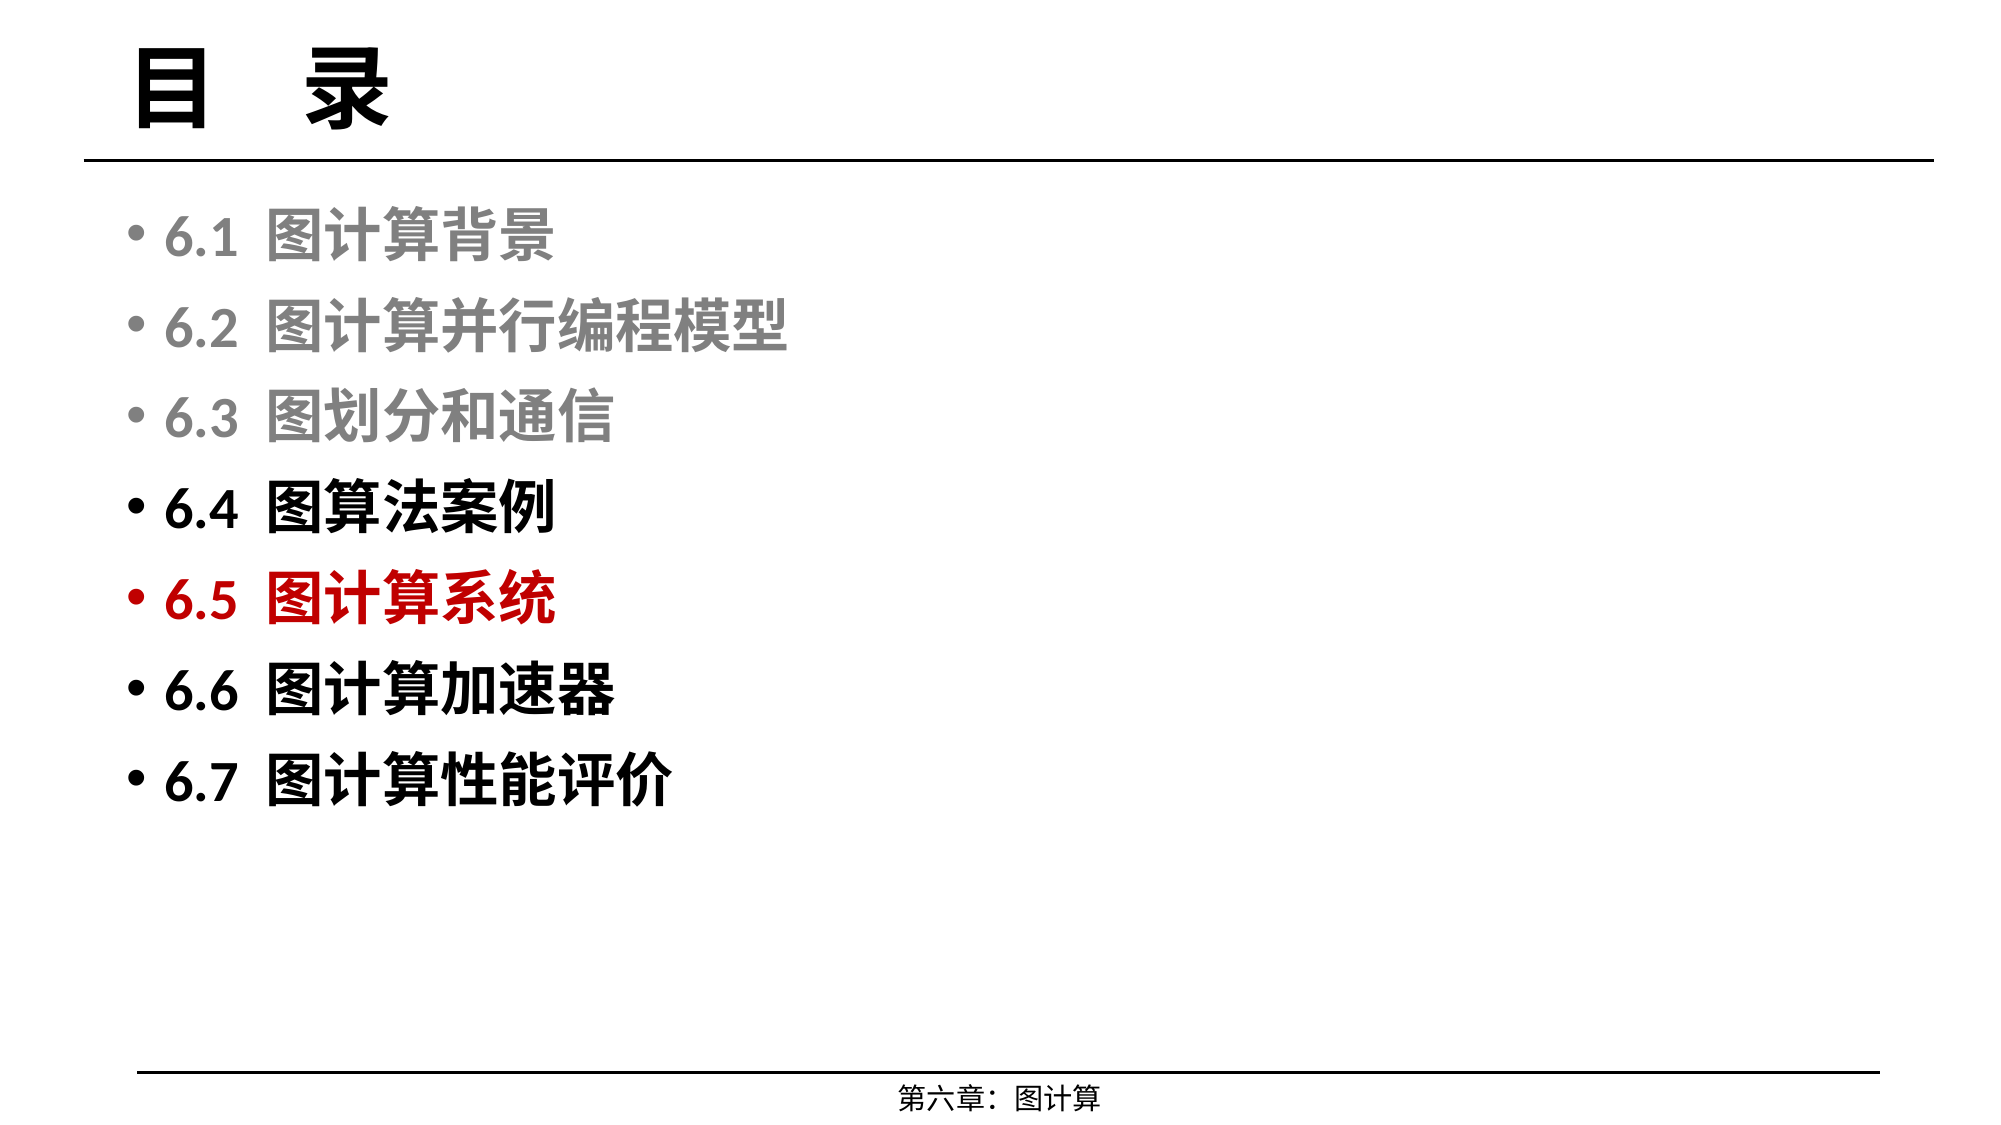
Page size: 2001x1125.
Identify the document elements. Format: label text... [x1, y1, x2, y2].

title 目 录 [111, 22, 1905, 161]
list 6.1 图计算背景 6.2 图计算并行编程模型 6.3 图划分和通信 6.4 图算法案例 6.5 图计算系统 6.6 图计算加速器 6.7 图计算性能评价 [111, 190, 1905, 1014]
